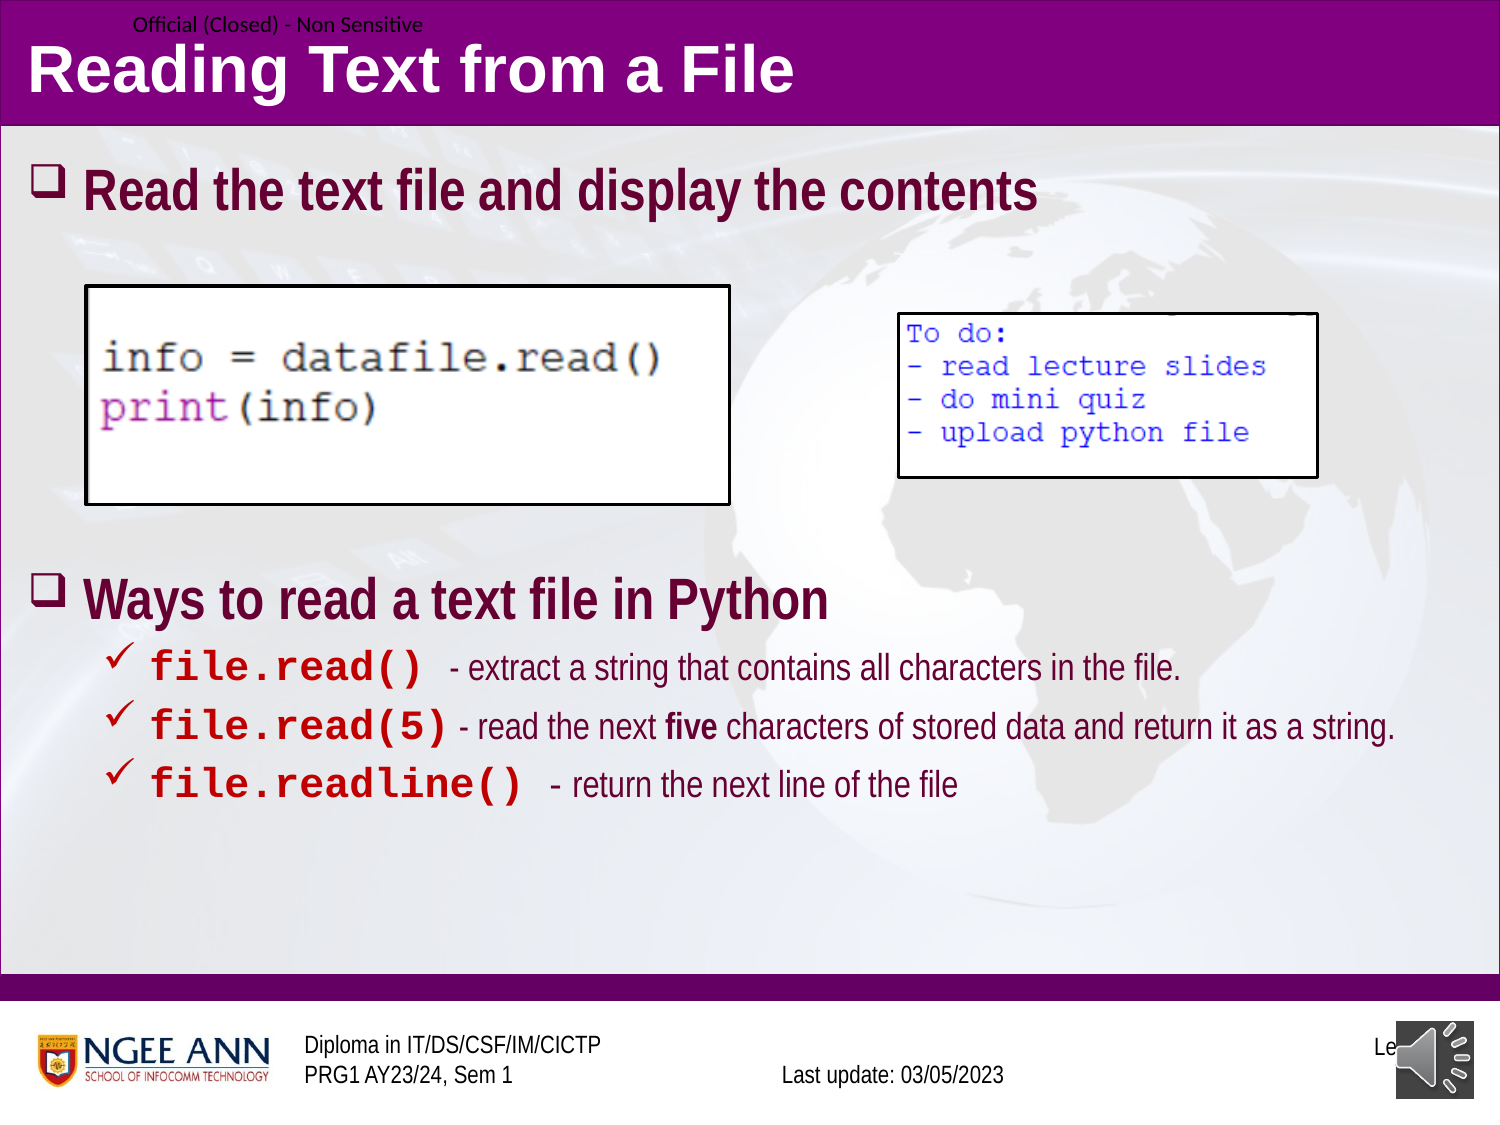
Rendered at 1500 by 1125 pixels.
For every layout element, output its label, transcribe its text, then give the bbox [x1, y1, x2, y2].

picture [899, 314, 1316, 476]
picture [12, 1012, 294, 1109]
picture [87, 287, 729, 504]
title Reading Text from a File [12, 19, 1488, 113]
list Read the text file and display the contents Ways to read a text file in Python file.read() - extract a string that contains all characters in the file. file.read(5) - read the next five characters of stored data and return it as a string. file.readline() - return the next line of the file [12, 144, 1488, 963]
picture [1394, 1019, 1476, 1101]
